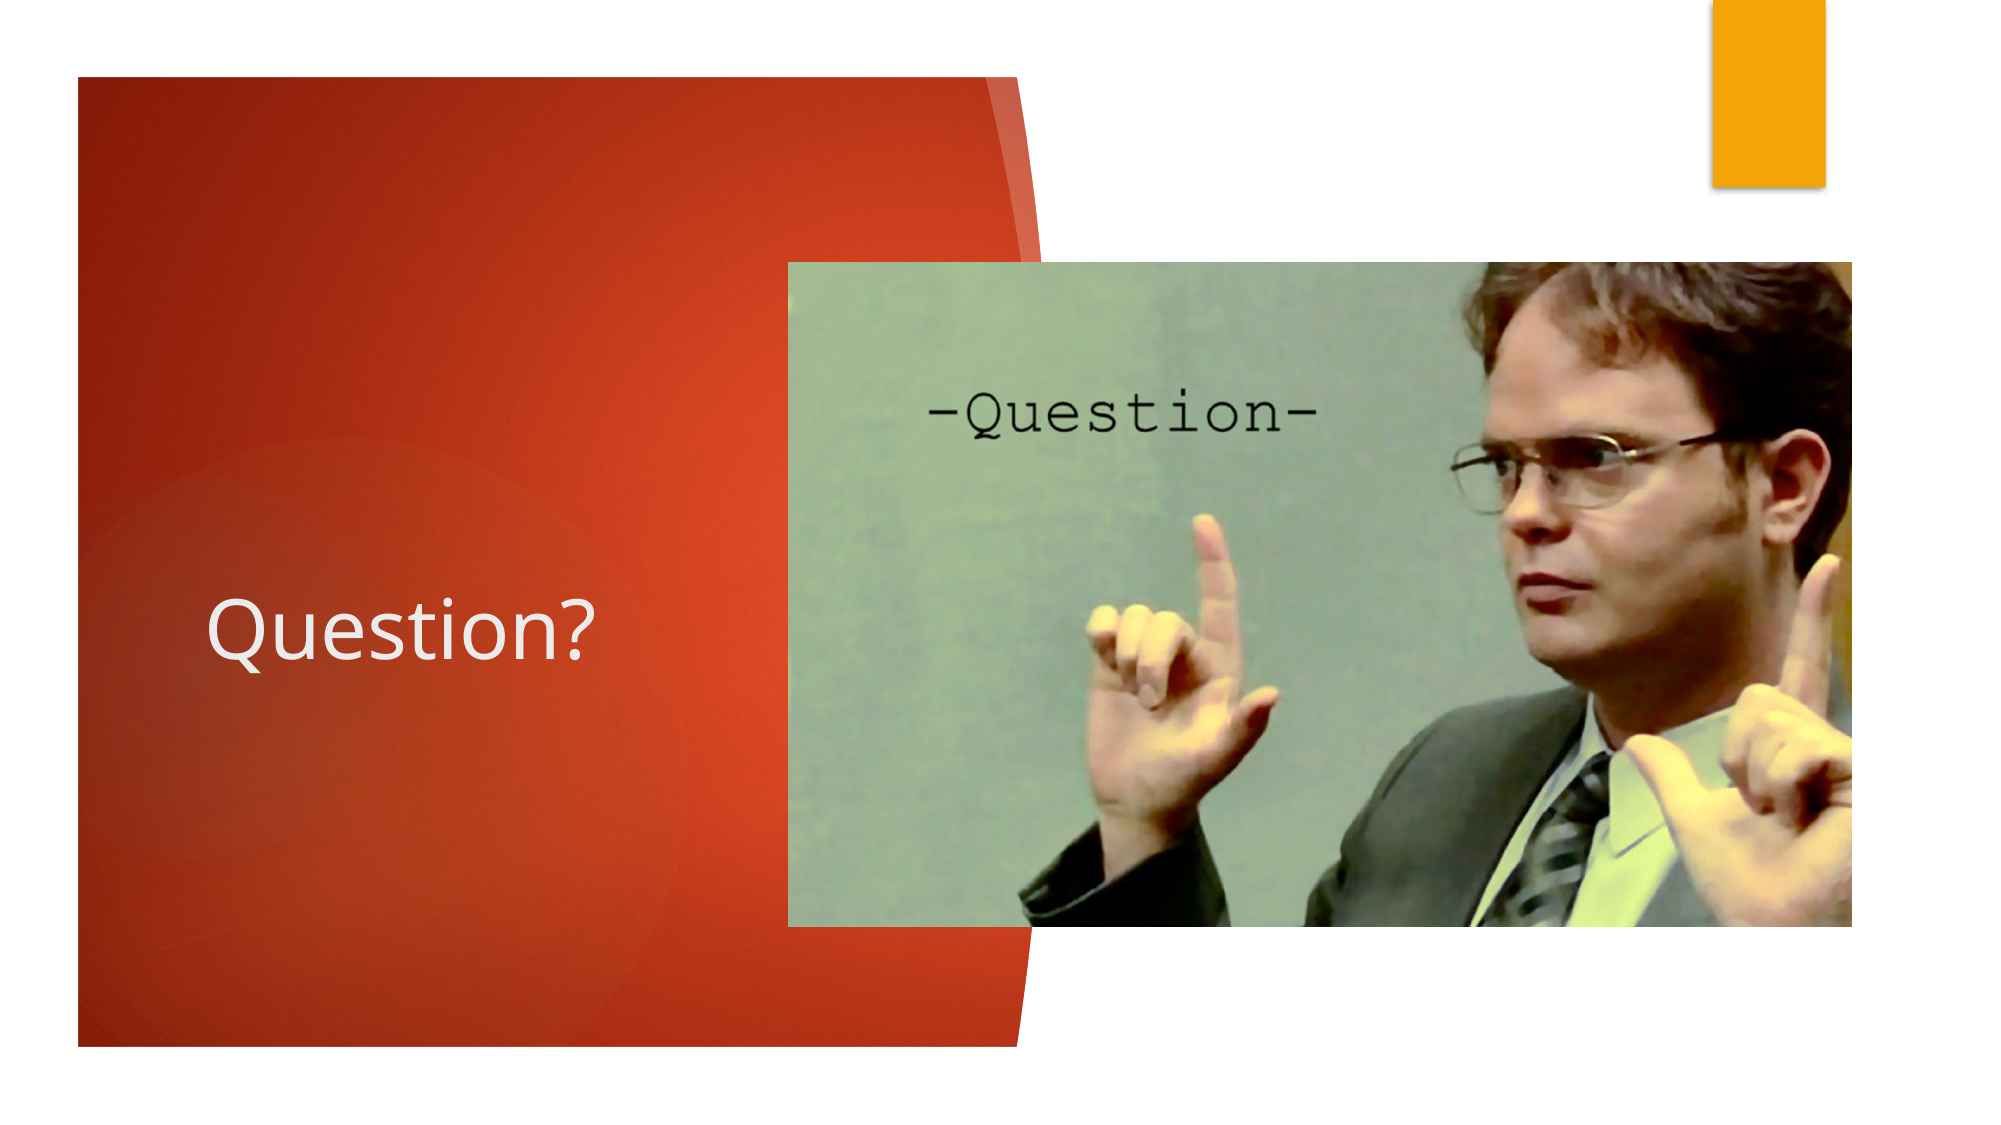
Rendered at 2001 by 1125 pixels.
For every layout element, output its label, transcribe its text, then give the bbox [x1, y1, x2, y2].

title Question? [189, 439, 782, 814]
picture [788, 262, 1852, 928]
